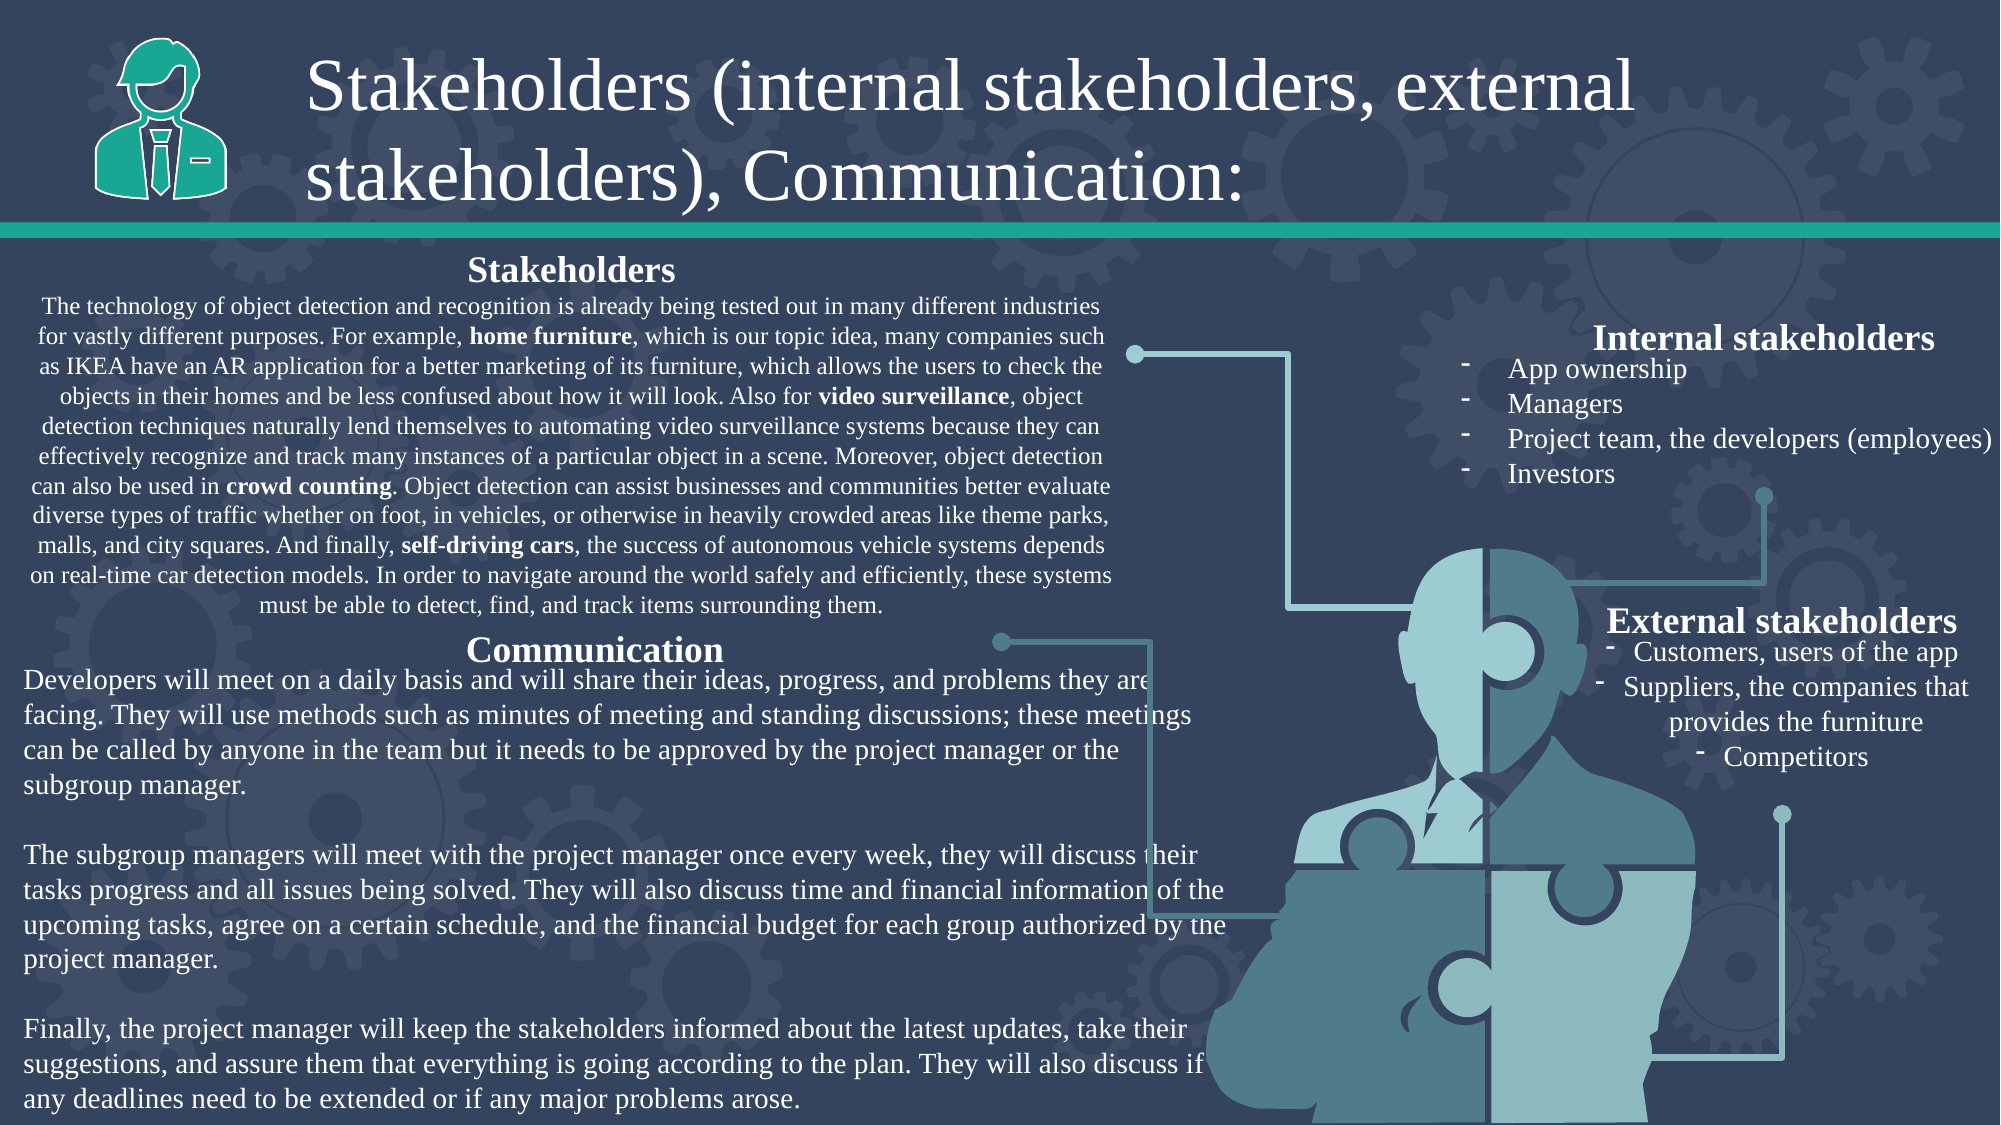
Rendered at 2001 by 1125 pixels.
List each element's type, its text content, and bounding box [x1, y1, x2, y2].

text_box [1564, 588, 2000, 817]
text_box [0, 220, 2000, 240]
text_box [1001, 641, 1299, 917]
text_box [1134, 353, 1442, 608]
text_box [8, 617, 1251, 1125]
picture [62, 19, 258, 215]
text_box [1527, 497, 1765, 584]
text_box Stakeholders (internal stakeholders, external stakeholders), Communication: [291, 27, 2000, 212]
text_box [1445, 305, 2000, 499]
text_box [10, 237, 1133, 601]
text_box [1250, 547, 1697, 1124]
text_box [1514, 816, 1783, 1058]
